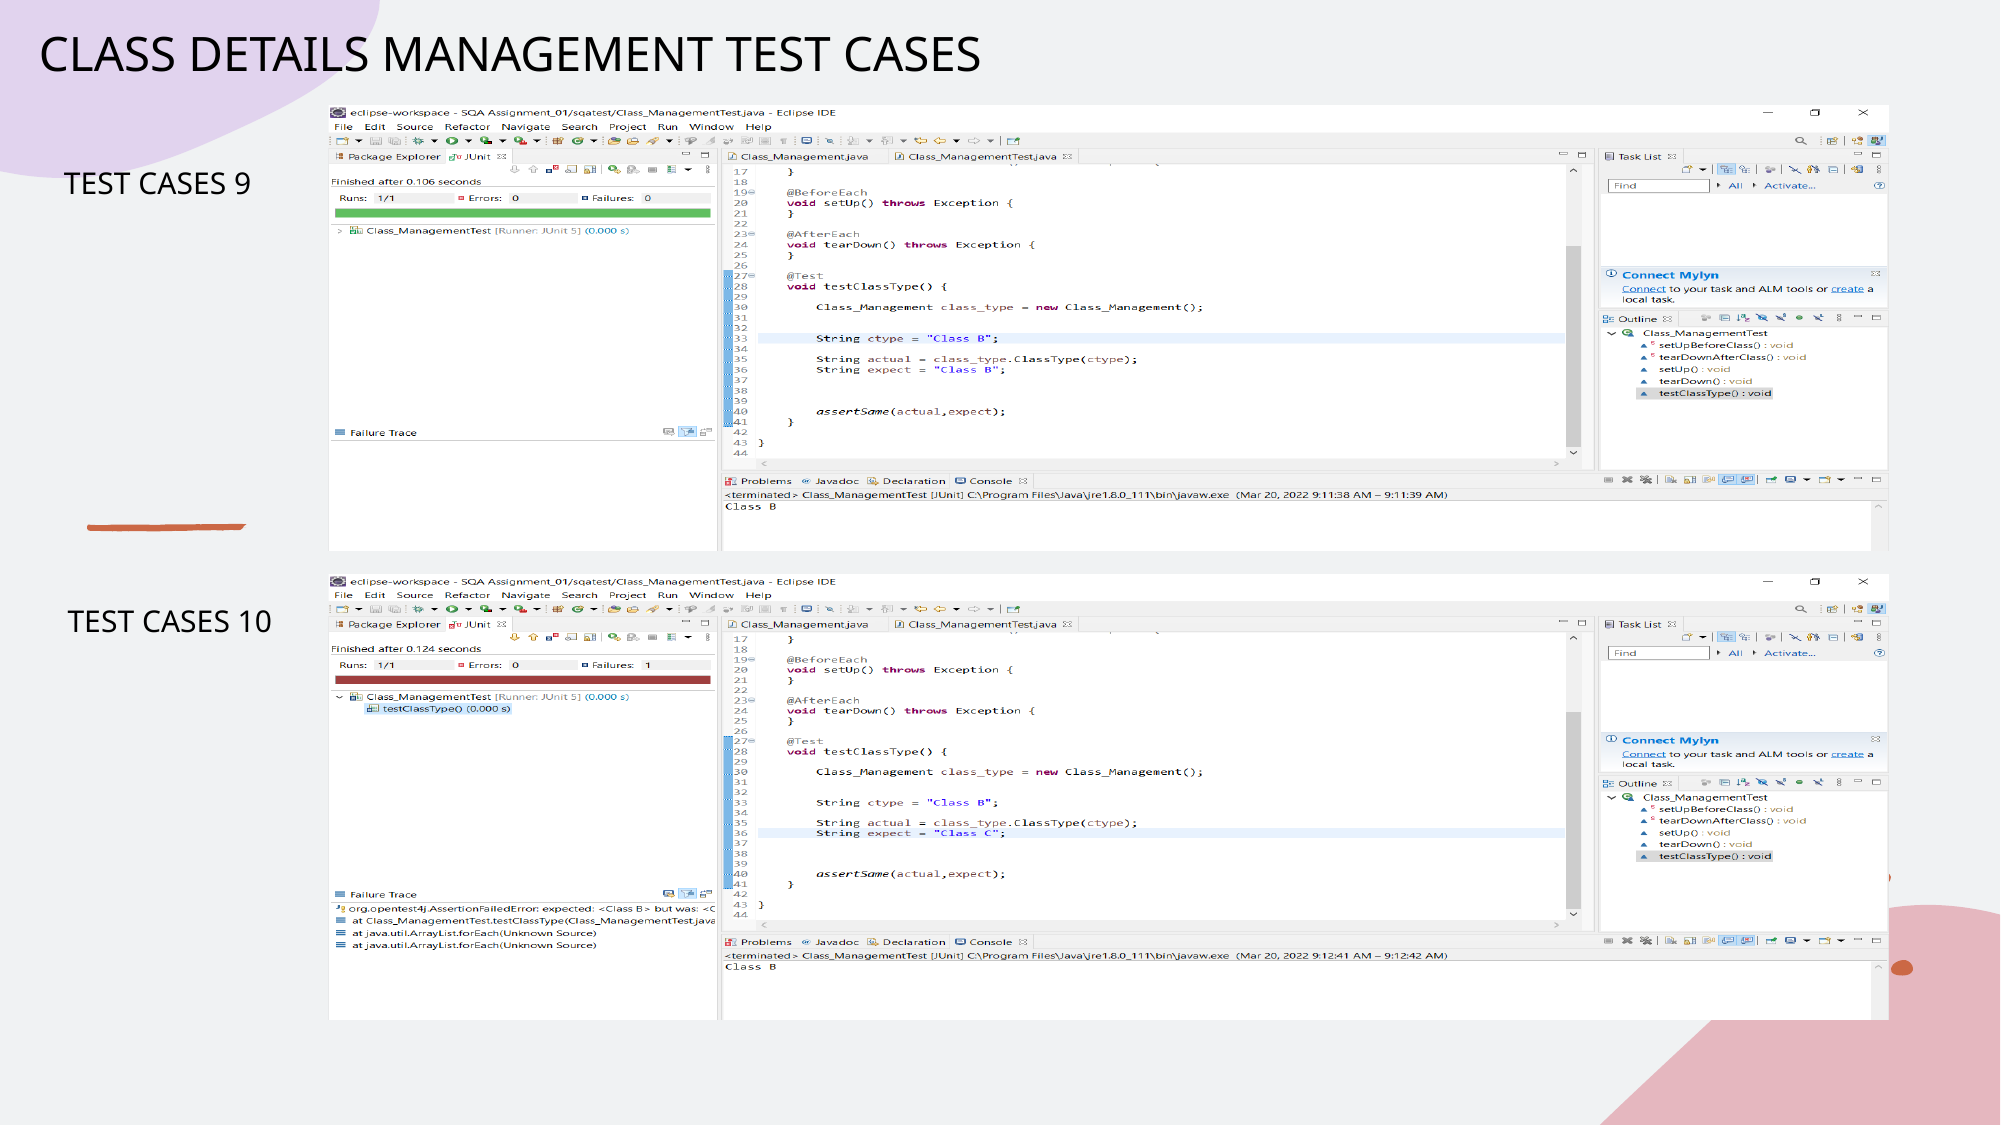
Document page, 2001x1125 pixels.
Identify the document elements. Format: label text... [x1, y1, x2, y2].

text_box test cases 10 [52, 599, 328, 683]
text_box test cases 9 [49, 161, 328, 245]
picture [328, 105, 1889, 551]
picture [328, 574, 1889, 1020]
text_box Class details management test cases [23, 22, 1299, 137]
